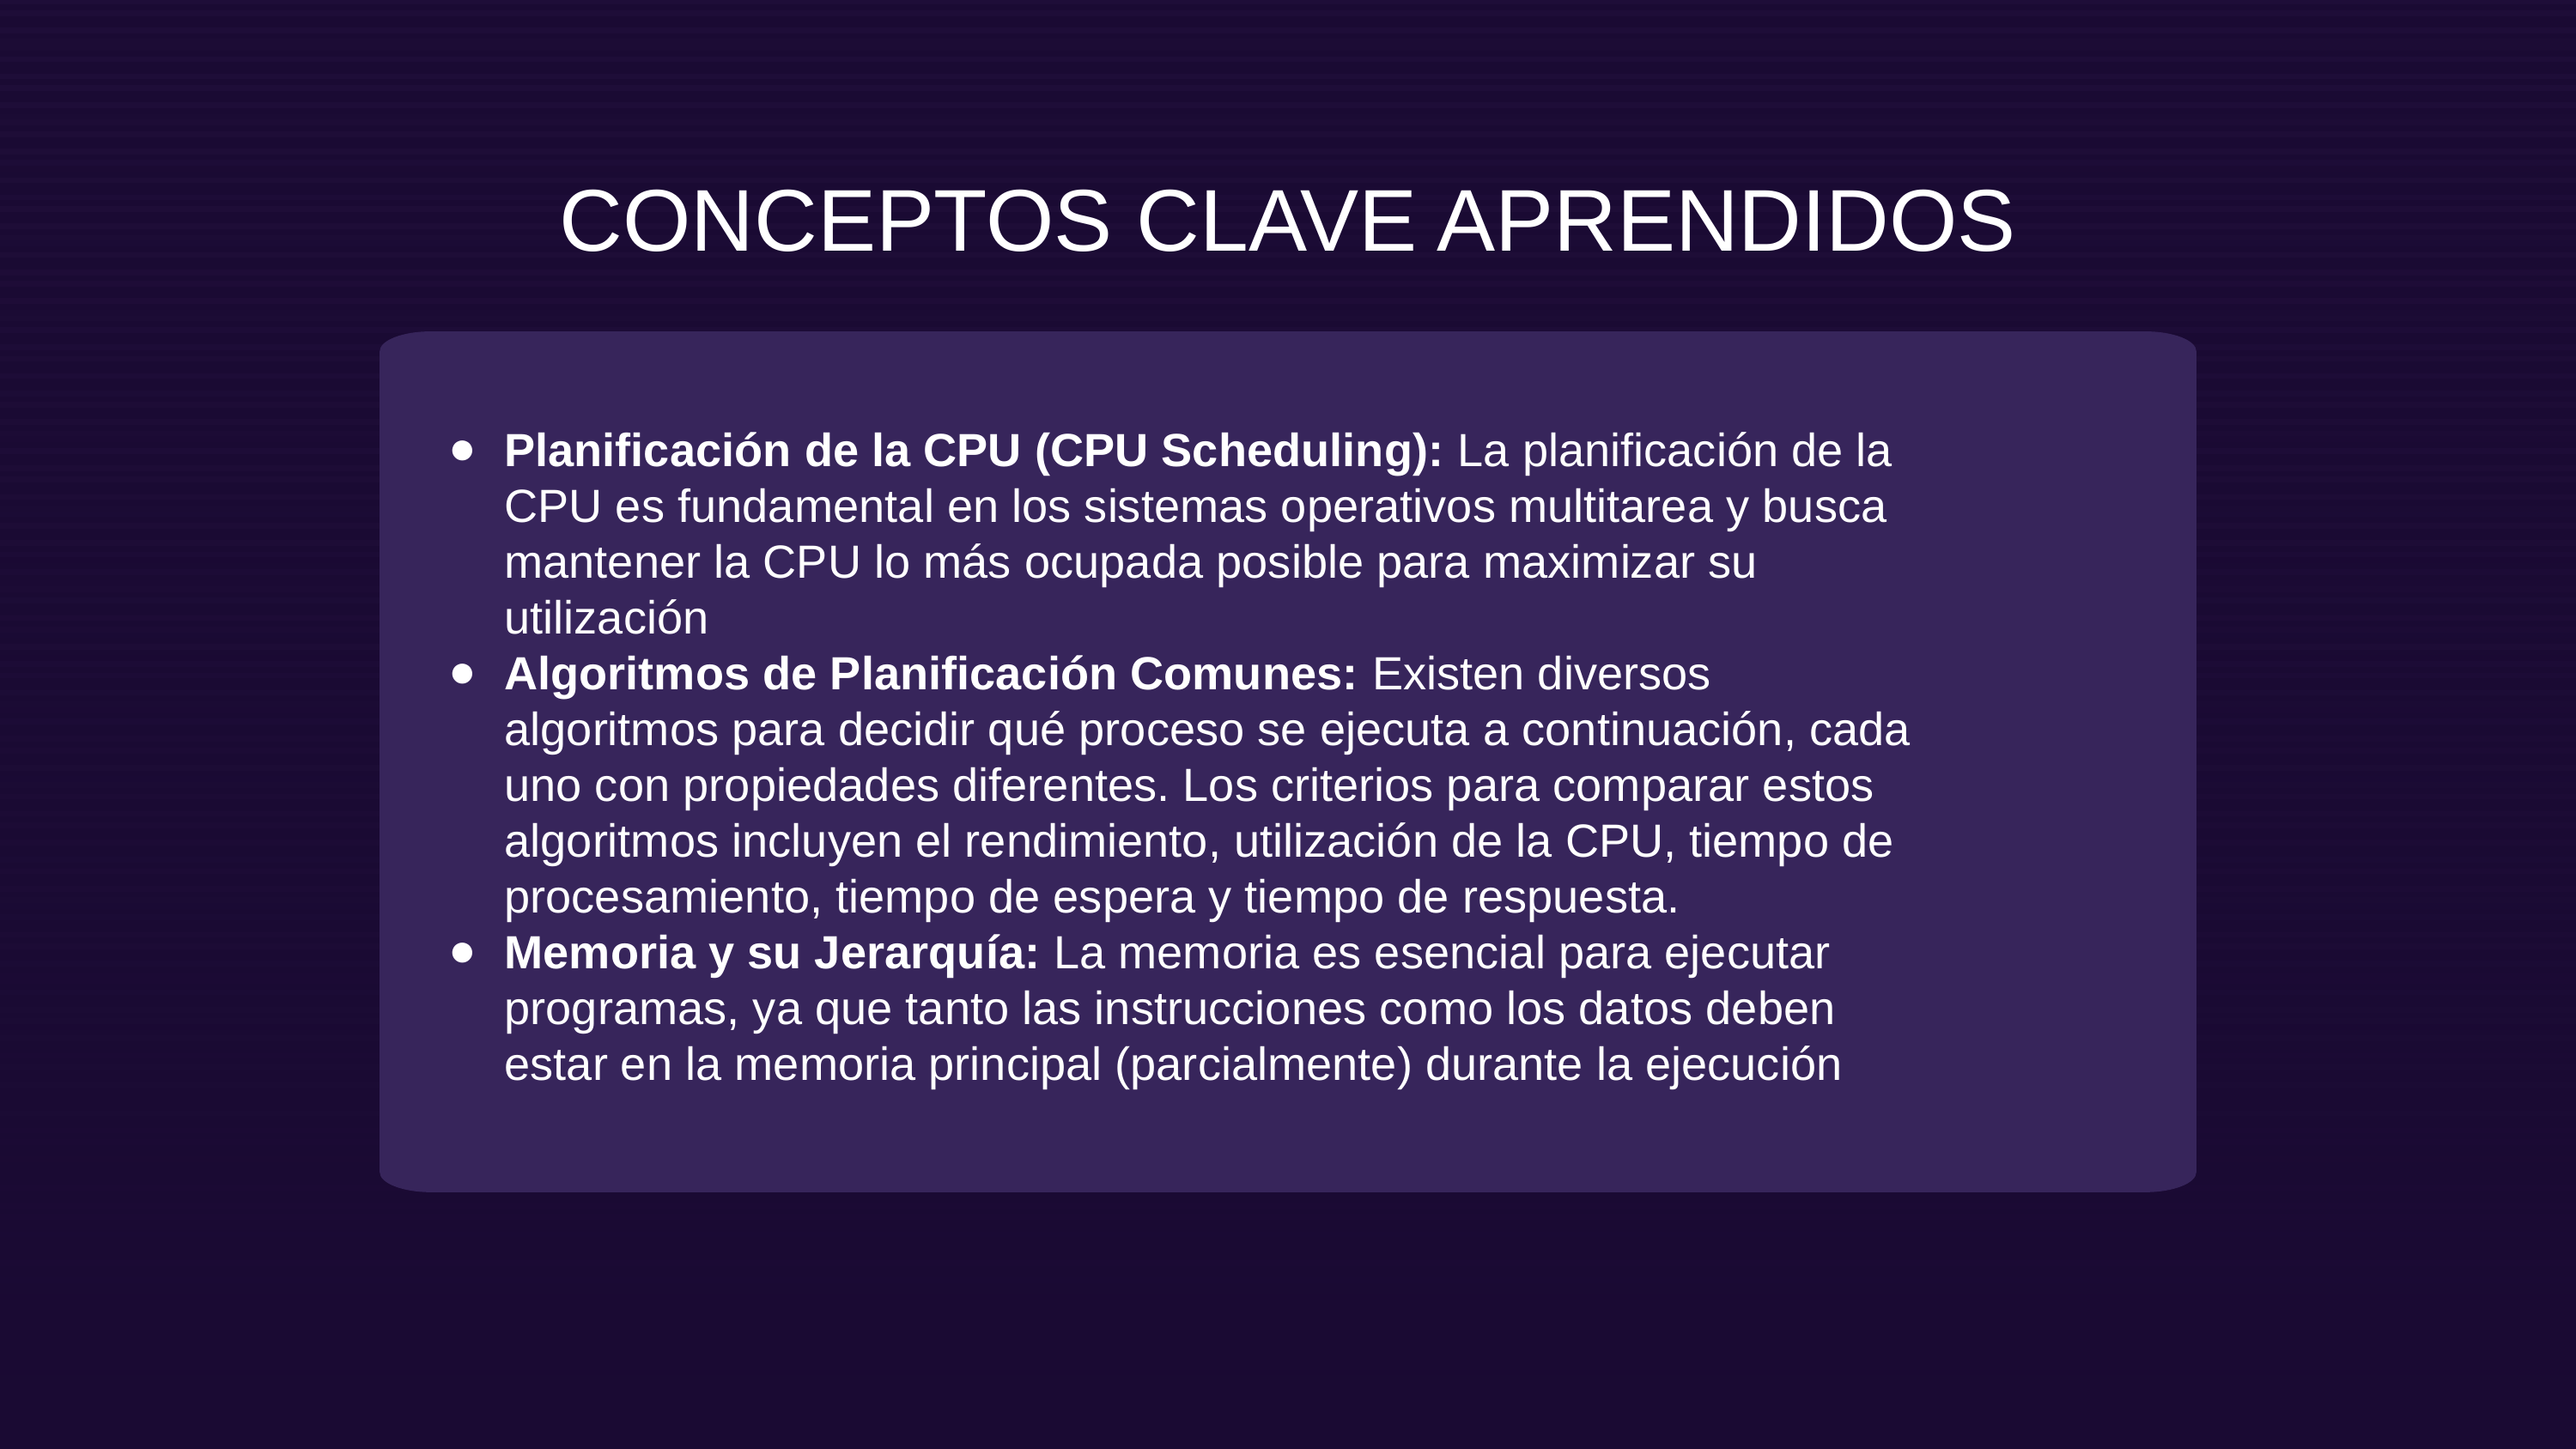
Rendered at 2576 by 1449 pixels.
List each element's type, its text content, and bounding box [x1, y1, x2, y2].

text_box [0, 0, 2576, 1449]
text_box CONCEPTOS CLAVE APRENDIDOS [323, 142, 2253, 270]
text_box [379, 324, 2197, 1193]
